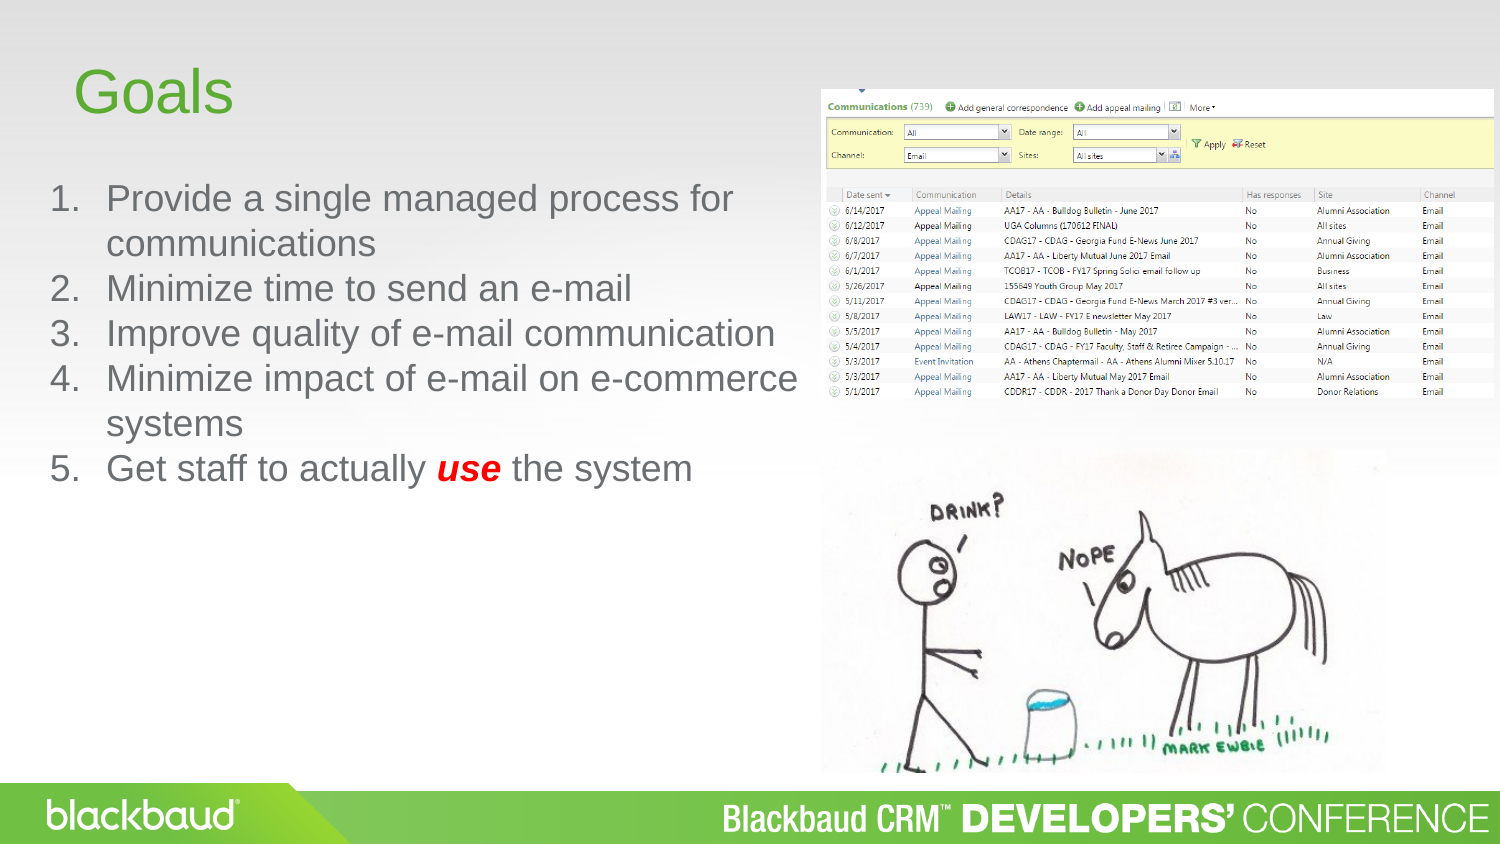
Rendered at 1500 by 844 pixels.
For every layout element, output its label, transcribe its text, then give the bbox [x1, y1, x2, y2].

text_box Goals [59, 43, 1000, 134]
text_box Provide a single managed process for communications Minimize time to send an e-mail Improve quality of e-mail communication Minimize impact of e-mail on e-commerce systems Get staff to actually use the system [34, 166, 822, 844]
picture [0, 0, 1500, 844]
